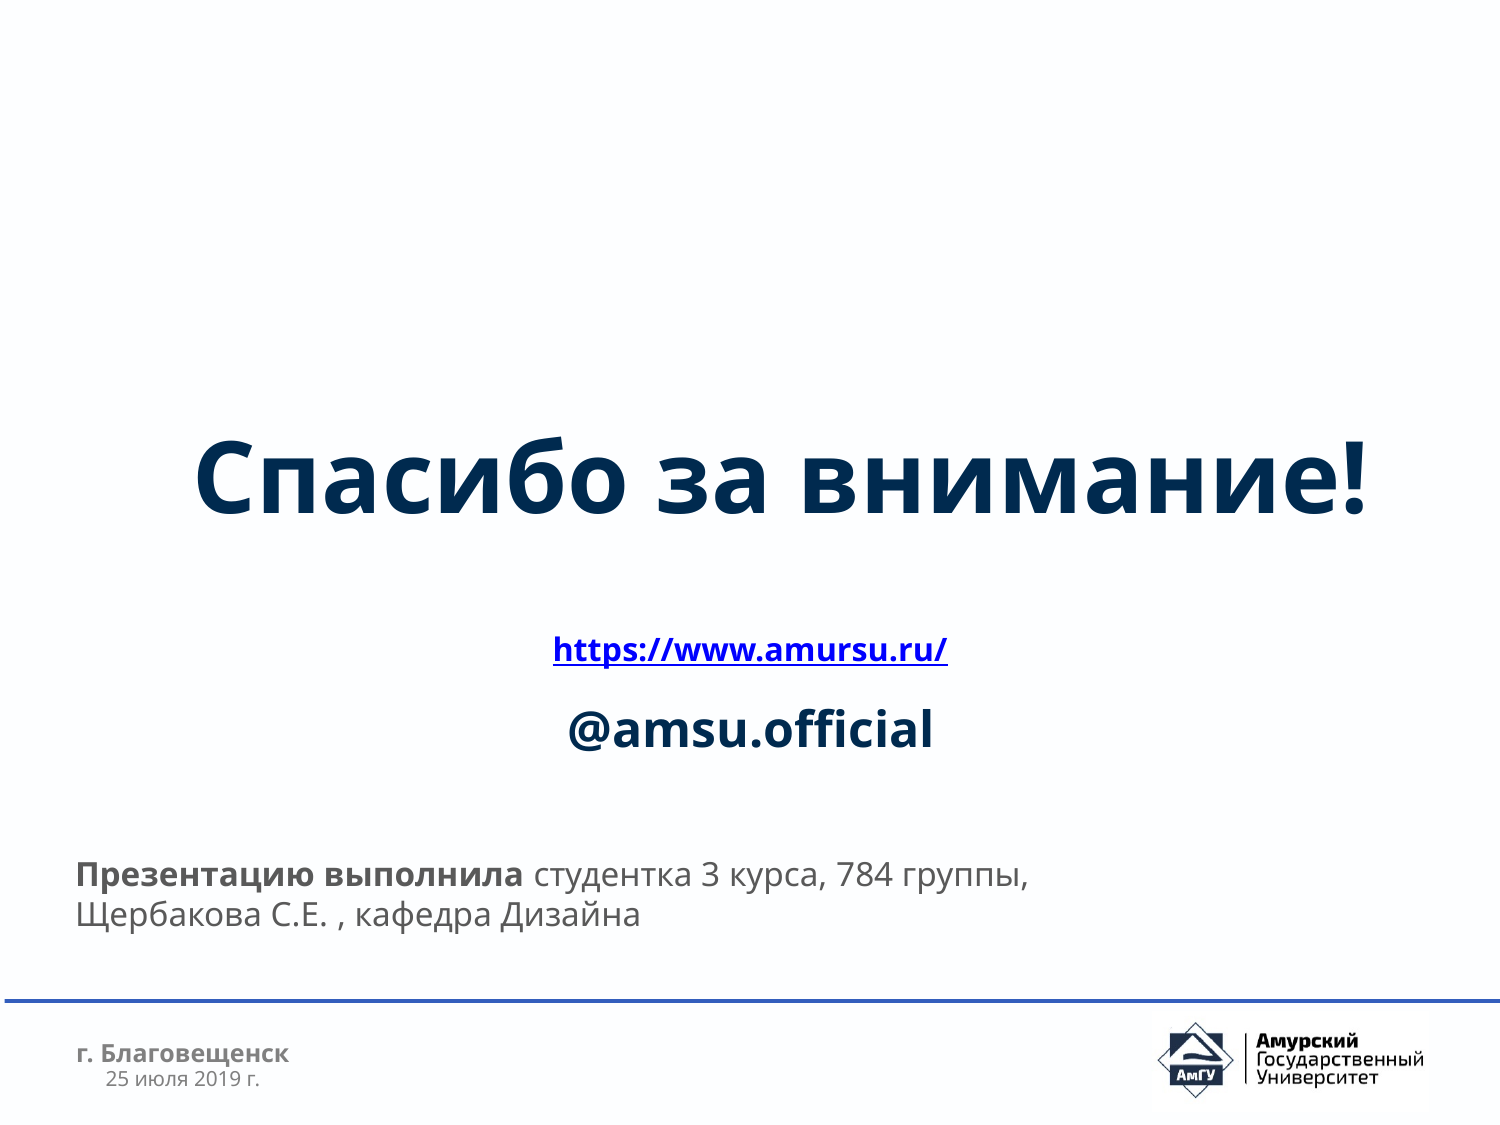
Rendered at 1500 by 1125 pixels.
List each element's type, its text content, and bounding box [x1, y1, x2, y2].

picture [1151, 1011, 1430, 1112]
list https://www.amursu.ru/ [76, 621, 1424, 681]
picture [4, 999, 1500, 1003]
